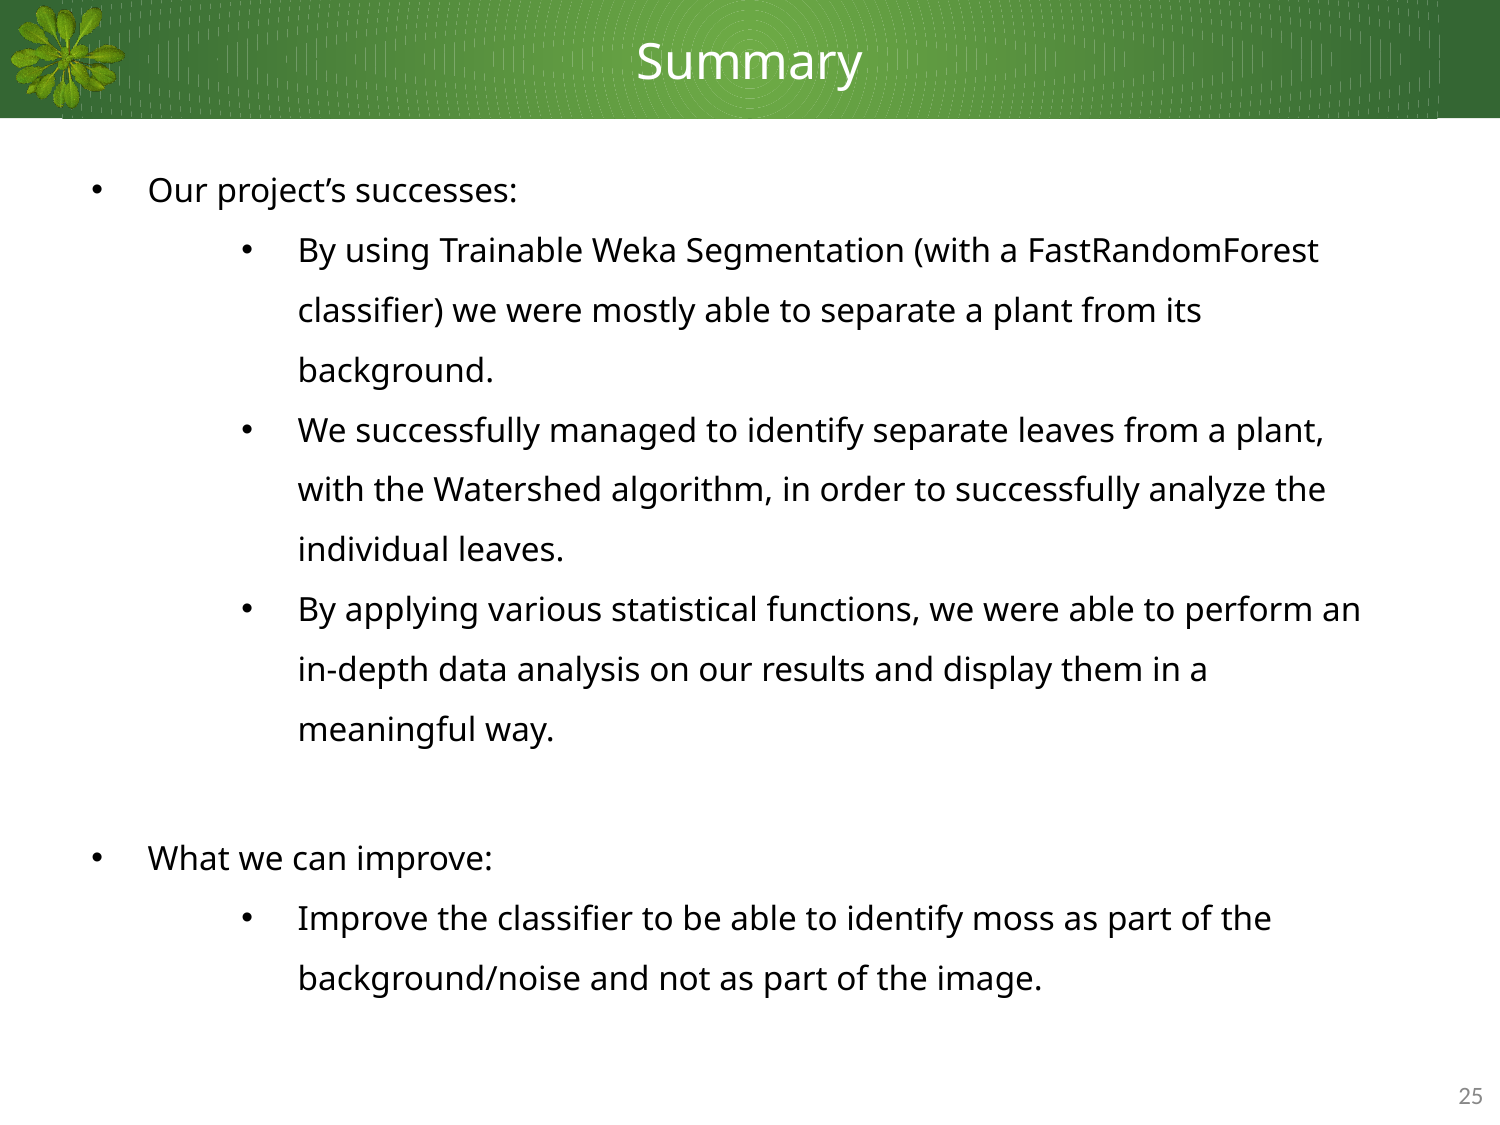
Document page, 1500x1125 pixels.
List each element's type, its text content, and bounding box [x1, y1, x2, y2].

slide_number 25 [1407, 1065, 1499, 1125]
title Summary [0, 0, 1500, 119]
list Our project’s successes: By using Trainable Weka Segmentation (with a FastRandomForest classifier) we were mostly able to separate a plant from its background. We successfully managed to identify separate leaves from a plant, with the Watershed algorithm, in order to successfully analyze the individual leaves. By applying various statistical functions, we were able to perform an in-depth data analysis on our results and display them in a meaningful way. What we can improve: Improve the classifier to be able to identify moss as part of the background/noise and not as part of the image. [57, 141, 1408, 1082]
